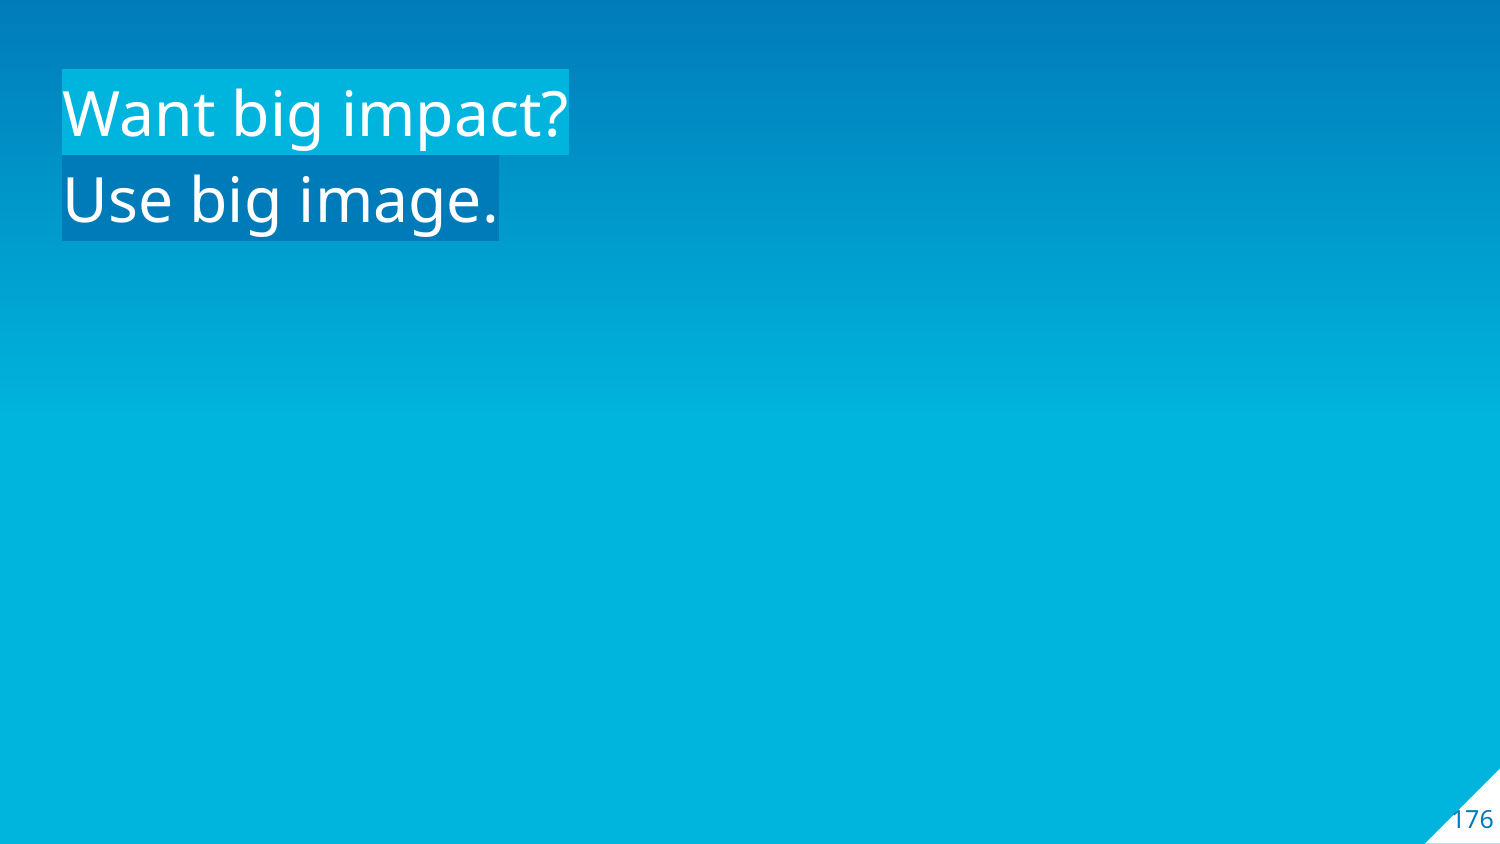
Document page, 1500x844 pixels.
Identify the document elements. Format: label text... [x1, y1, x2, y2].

title Want big impact? Use big image. [62, 62, 843, 229]
slide_number 176 [1418, 760, 1494, 838]
picture [415, 229, 439, 236]
picture [251, 229, 275, 236]
